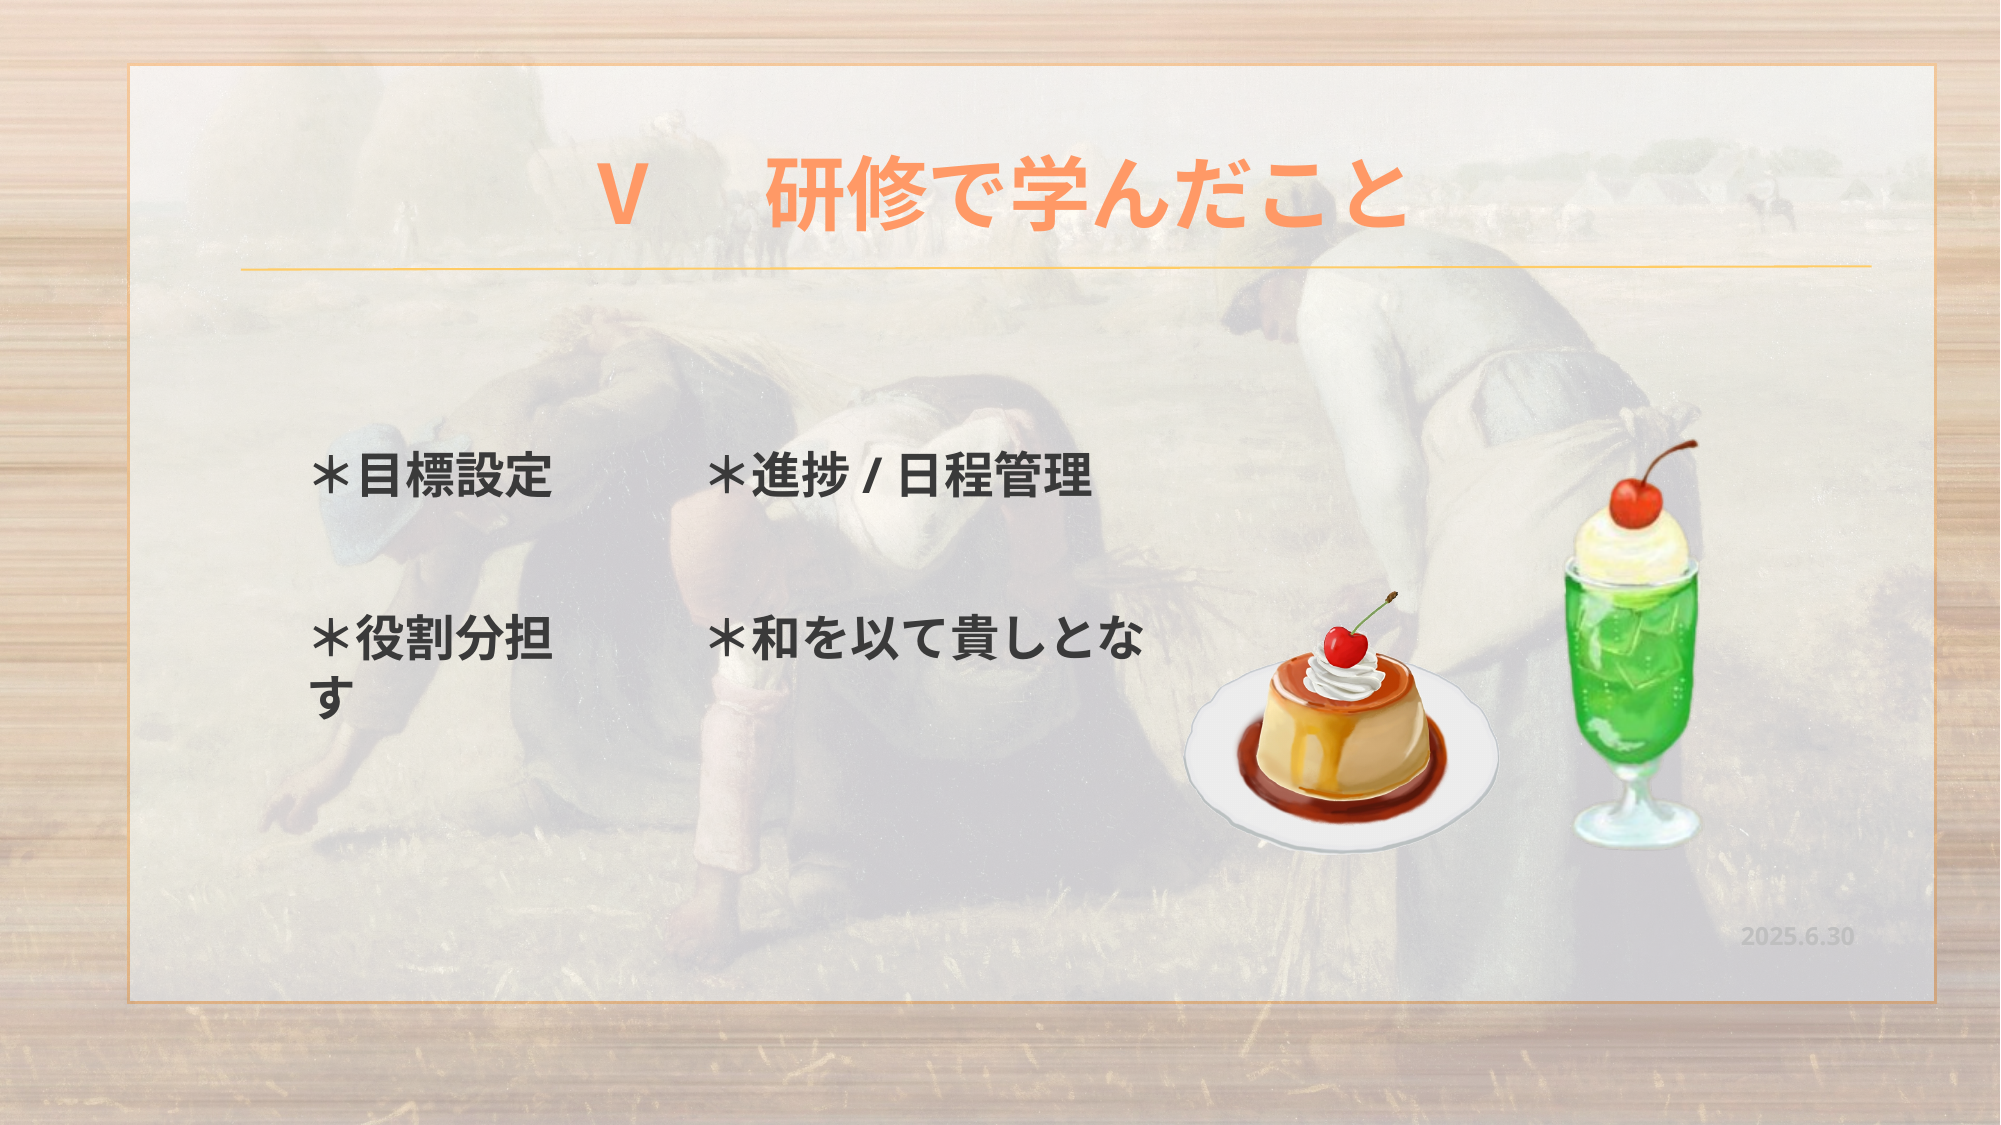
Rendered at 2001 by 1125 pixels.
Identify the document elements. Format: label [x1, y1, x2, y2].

text_box [240, 265, 1873, 271]
picture [0, 0, 2000, 1125]
